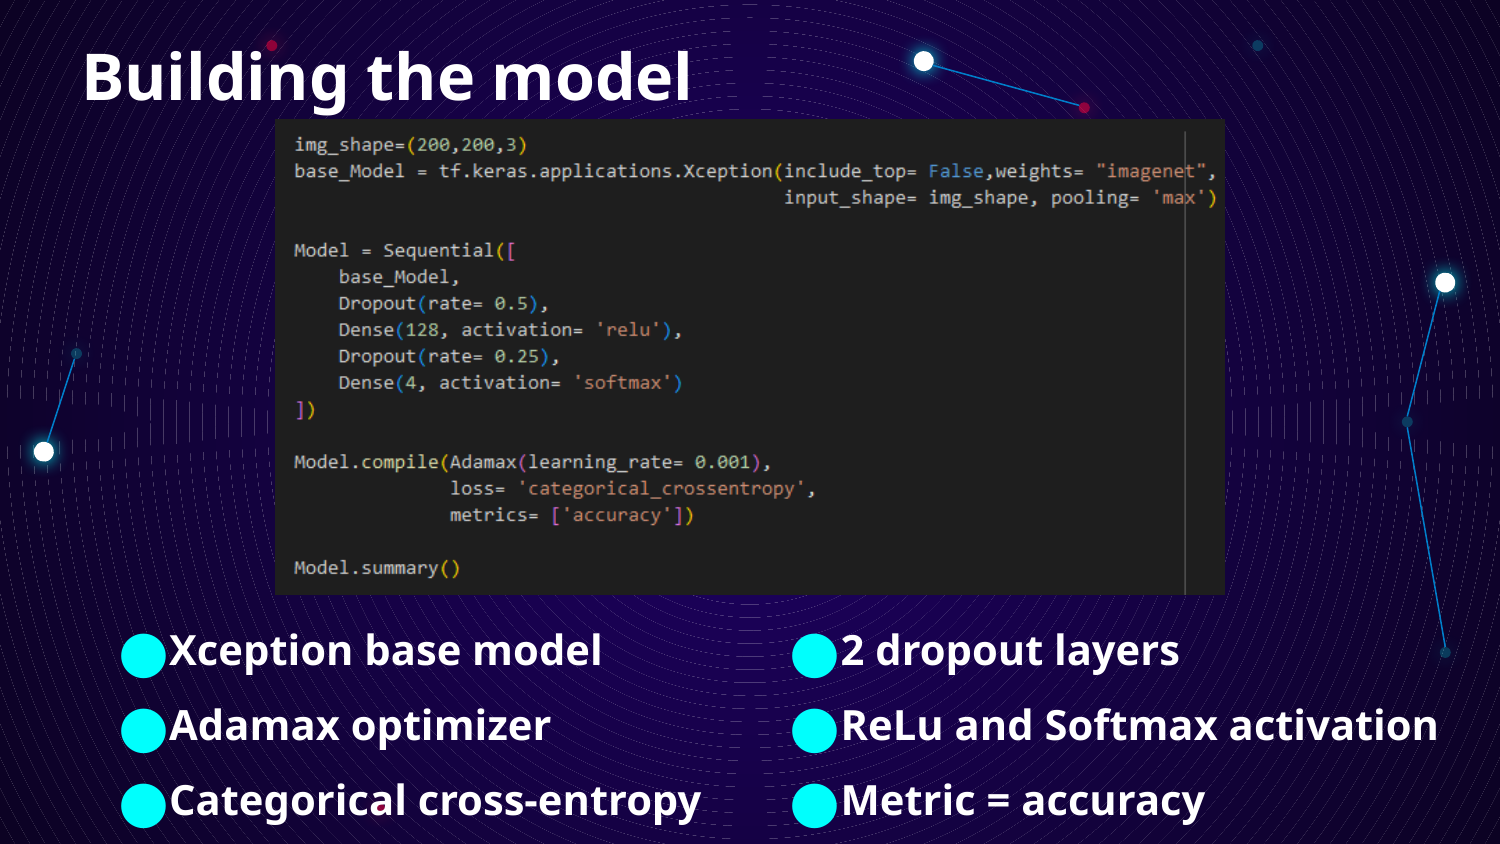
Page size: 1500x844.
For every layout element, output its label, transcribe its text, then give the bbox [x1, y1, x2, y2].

picture [275, 119, 1225, 595]
text_box Building the model [66, 28, 1330, 122]
text_box Xception base model Adamax optimizer Categorical cross-entropy [78, 638, 750, 786]
text_box 2 dropout layers ReLu and Softmax activation Metric = accuracy [750, 638, 1473, 786]
